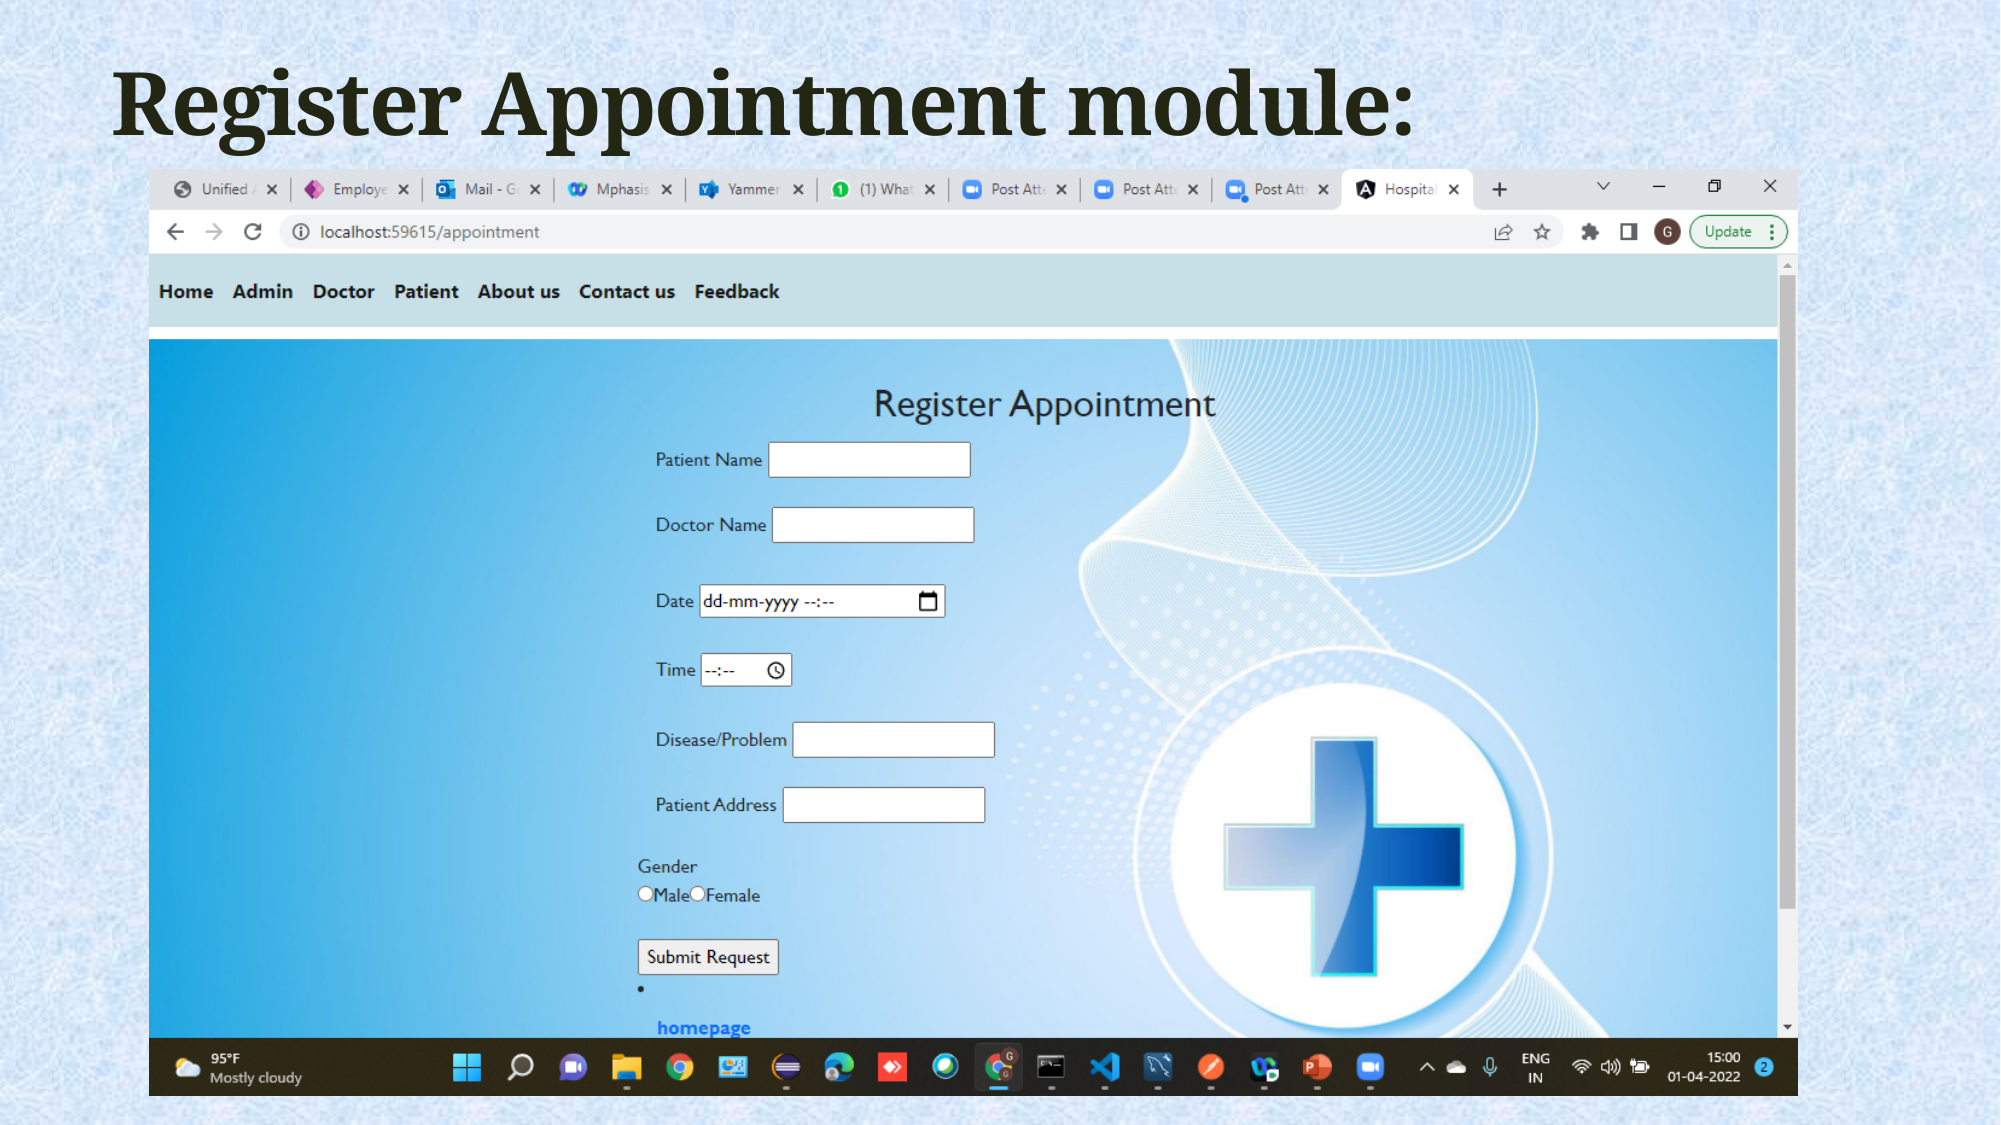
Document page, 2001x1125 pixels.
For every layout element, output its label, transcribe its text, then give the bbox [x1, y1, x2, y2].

picture [0, 0, 2001, 1125]
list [153, 172, 1795, 1091]
title Register Appointment module: [97, 0, 1898, 161]
